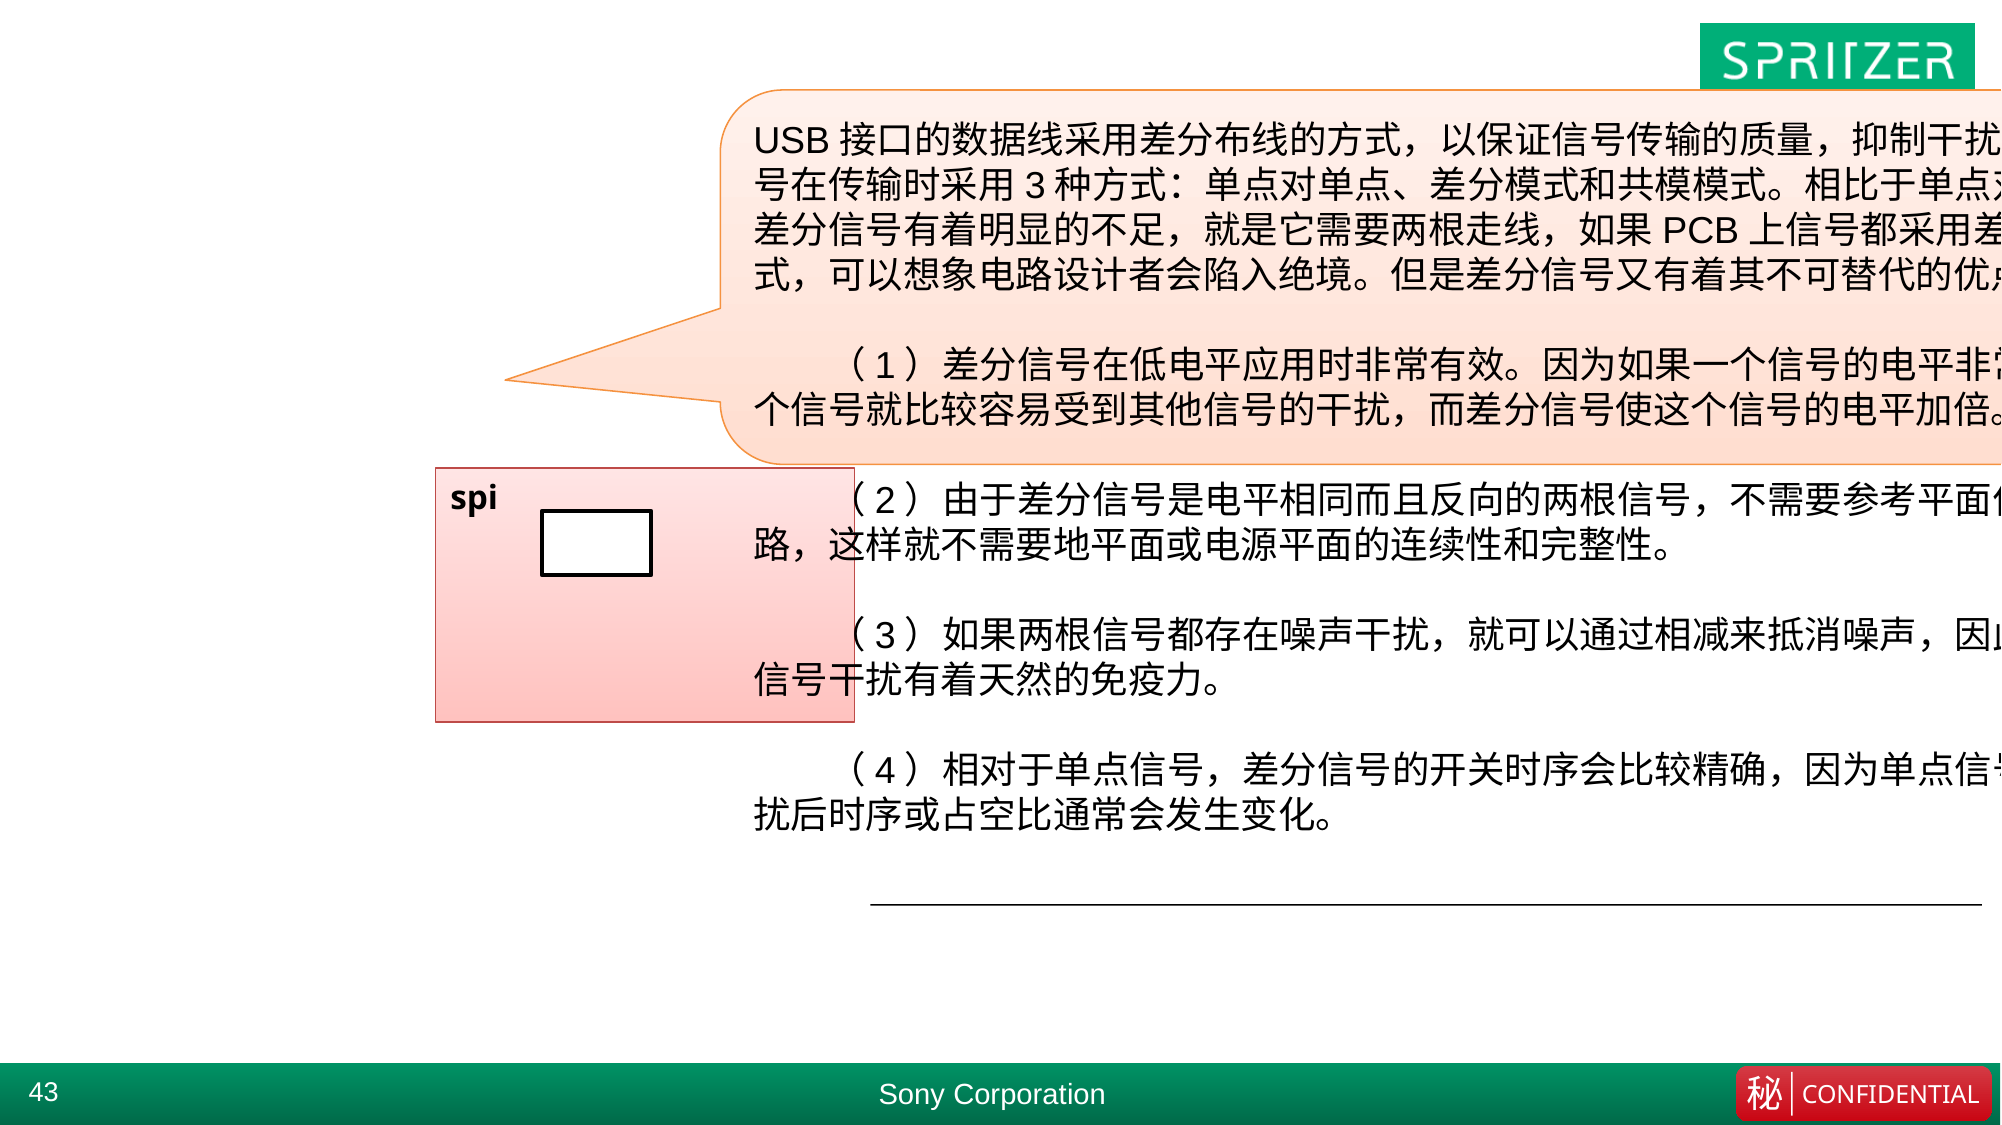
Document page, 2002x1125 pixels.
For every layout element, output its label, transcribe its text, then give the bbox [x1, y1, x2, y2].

text_box [541, 510, 652, 576]
text_box spi [435, 468, 855, 722]
text_box 1 [3, 1071, 75, 1110]
text_box USB接口的数据线采用差分布线的方式，以保证信号传输的质量，抑制干扰。通常认为信号在传输时采用3种方式：单点对单点、差分模式和共模模式。相比于单点对单点模式，差分信号有着明显的不足，就是它需要两根走线，如果PCB上信号都采用差分布线的方式，可以想象电路设计者会陷入绝境。但是差分信号又有着其不可替代的优点[3]： （1）差分信号在低电平应用时非常有效。因为如果一个信号的电平非常低，那么这个信号就比较容易受到其他信号的干扰，而差分信号使这个信号的电平加倍。 （2）由于差分信号是电平相同而且反向的两根信号，不需要参考平面作为信号回路，这样就不需要地平面或电源平面的连续性和完整性。 （3）如果两根信号都存在噪声干扰，就可以通过相减来抵消噪声，因此差分信号对信号干扰有着天然的免疫力。 （4）相对于单点信号，差分信号的开关时序会比较精确，因为单点信号受到噪声干扰后时序或占空比通常会发生变化。 [505, 89, 2001, 465]
picture [1700, 23, 1975, 90]
